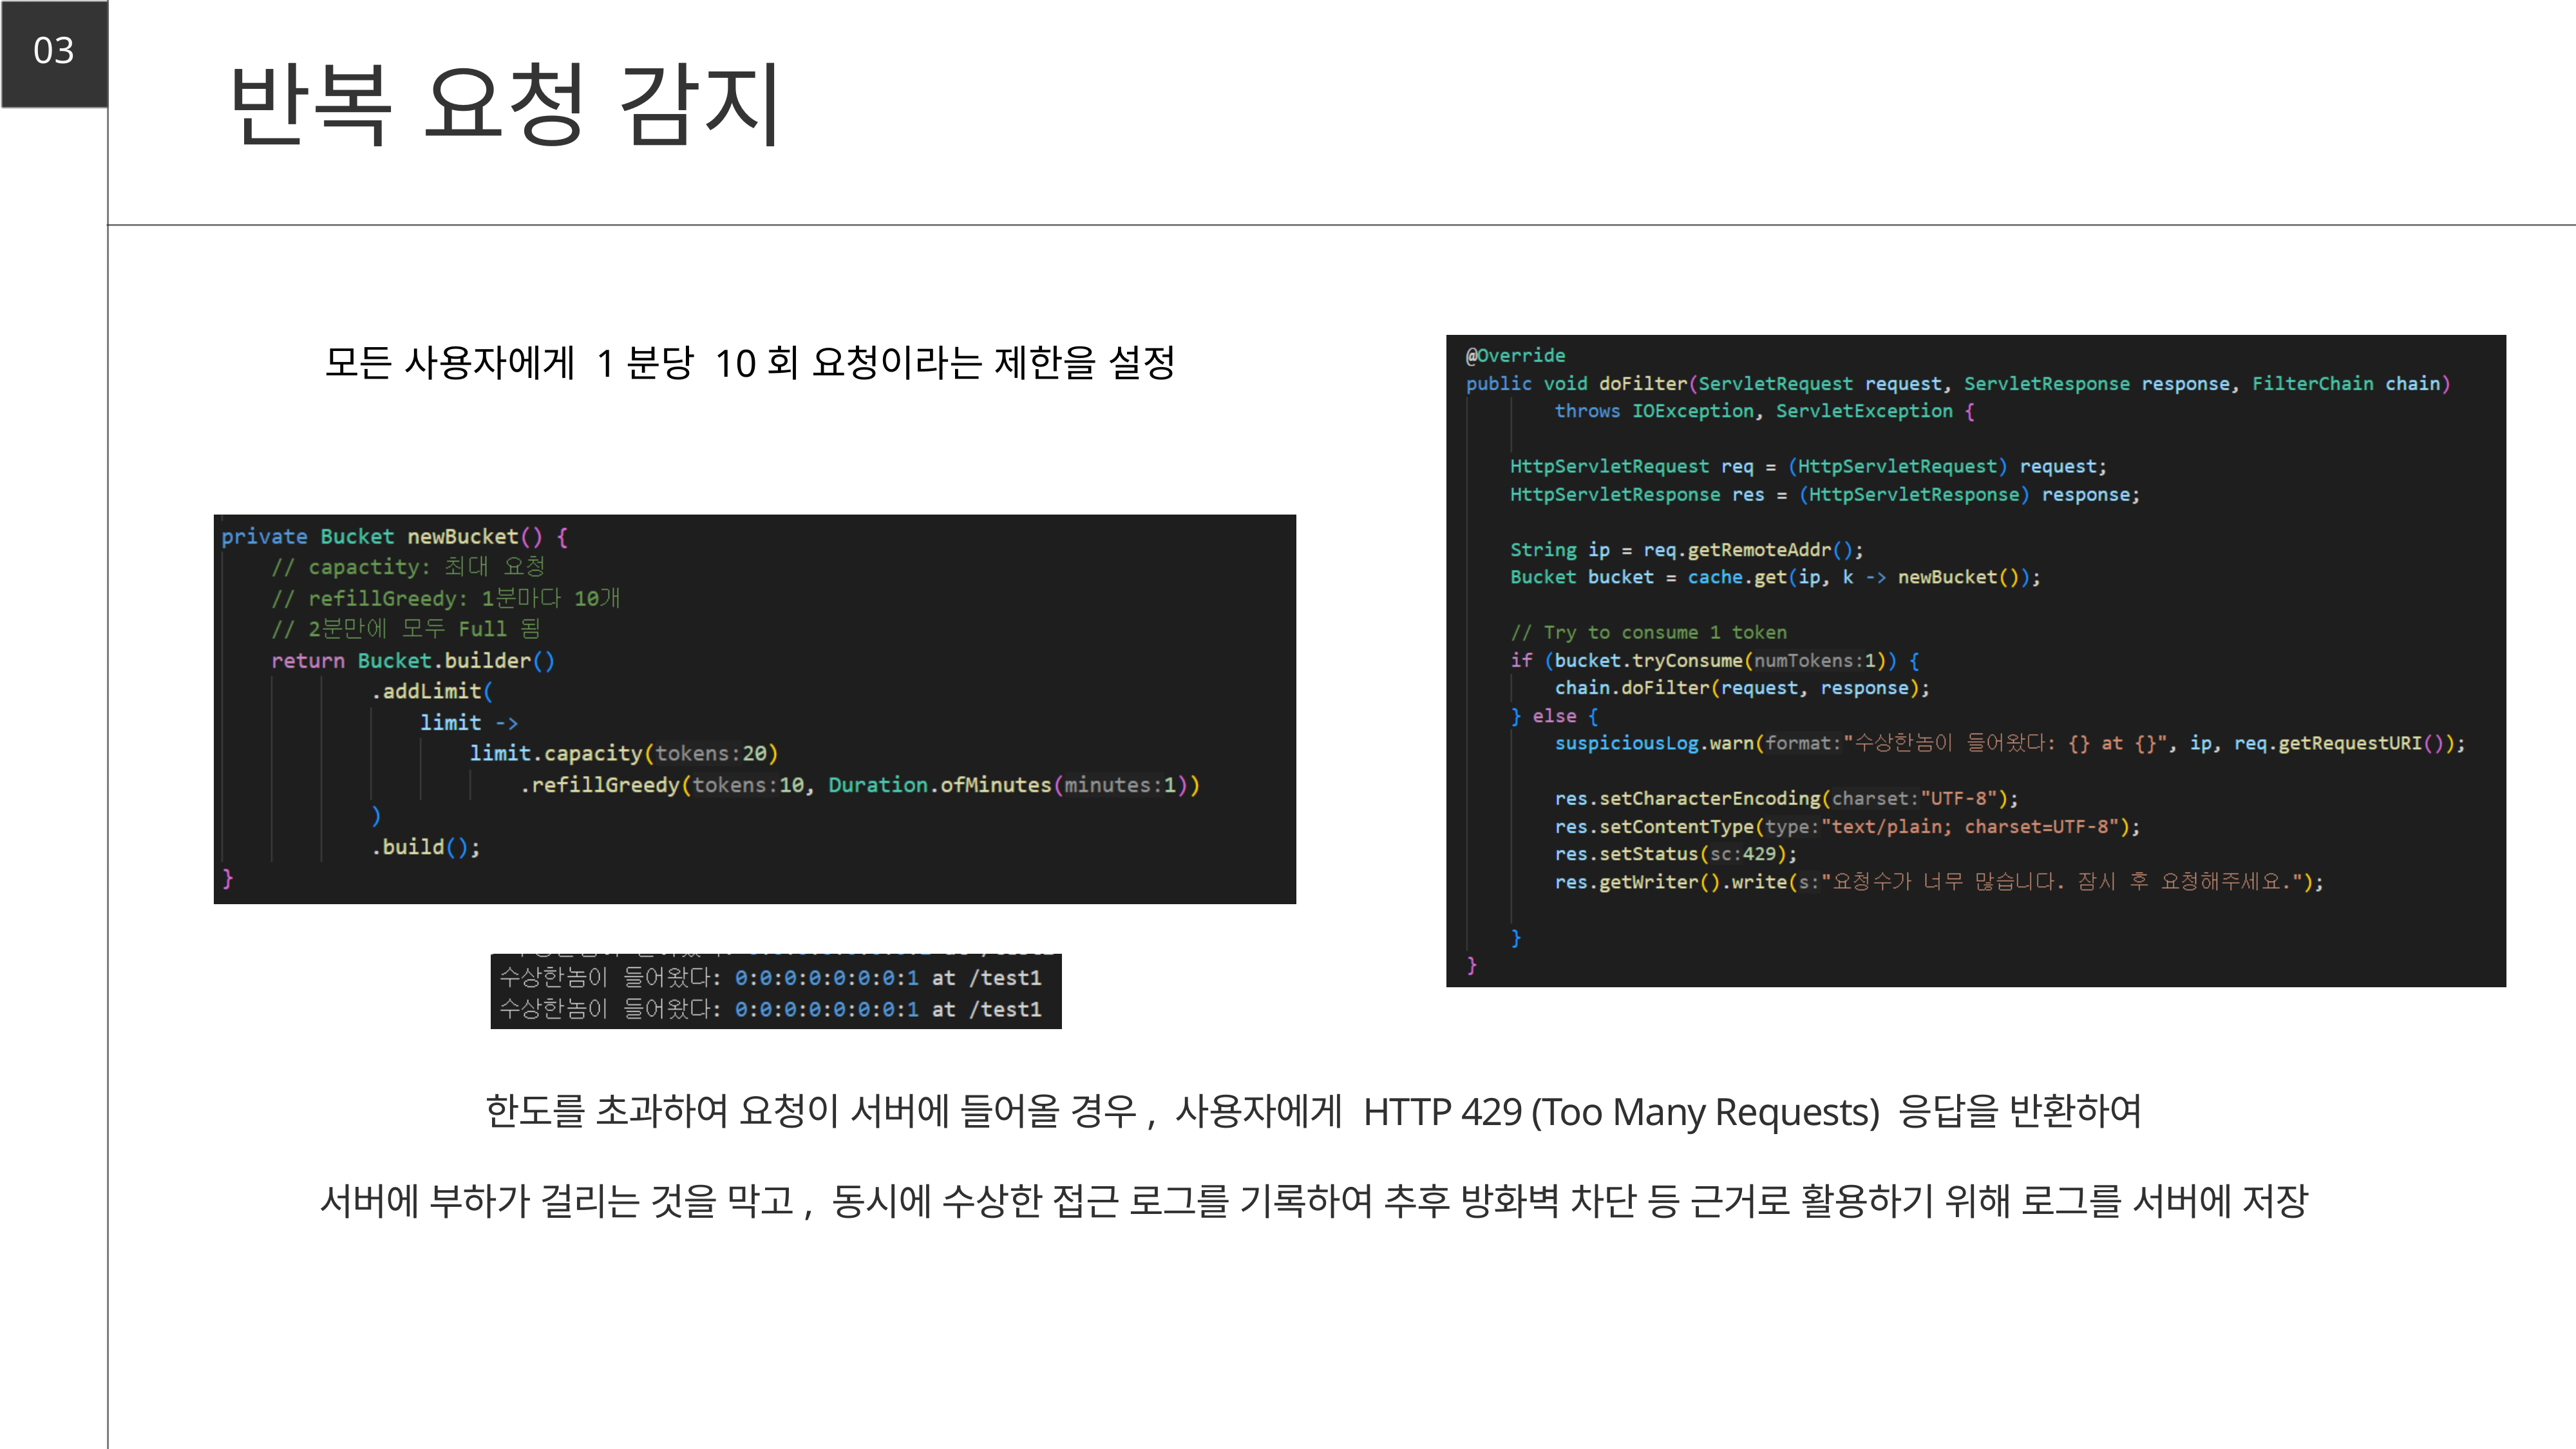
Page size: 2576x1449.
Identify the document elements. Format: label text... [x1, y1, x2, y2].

picture [0, 0, 2576, 1449]
text_box 반복 요청 감지 [227, 46, 1593, 176]
text_box 한도를 초과하여 요청이 서버에 들어올 경우, 사용자에게 HTTP 429 (Too Many Requests) 응답을 반환하여 서버에 부하가 걸리는 것을 막고, 동시에 수상한 접근 로그를 기록하여 추후 방화벽 차단 등 근거로 활용하기 위해 로그를 서버에 저장 [160, 956, 2470, 1311]
text_box 모든 사용자에게 1분당 10회 요청이라는 제한을 설정 [315, 335, 1288, 390]
picture [1446, 334, 2506, 987]
picture [491, 954, 1062, 1029]
